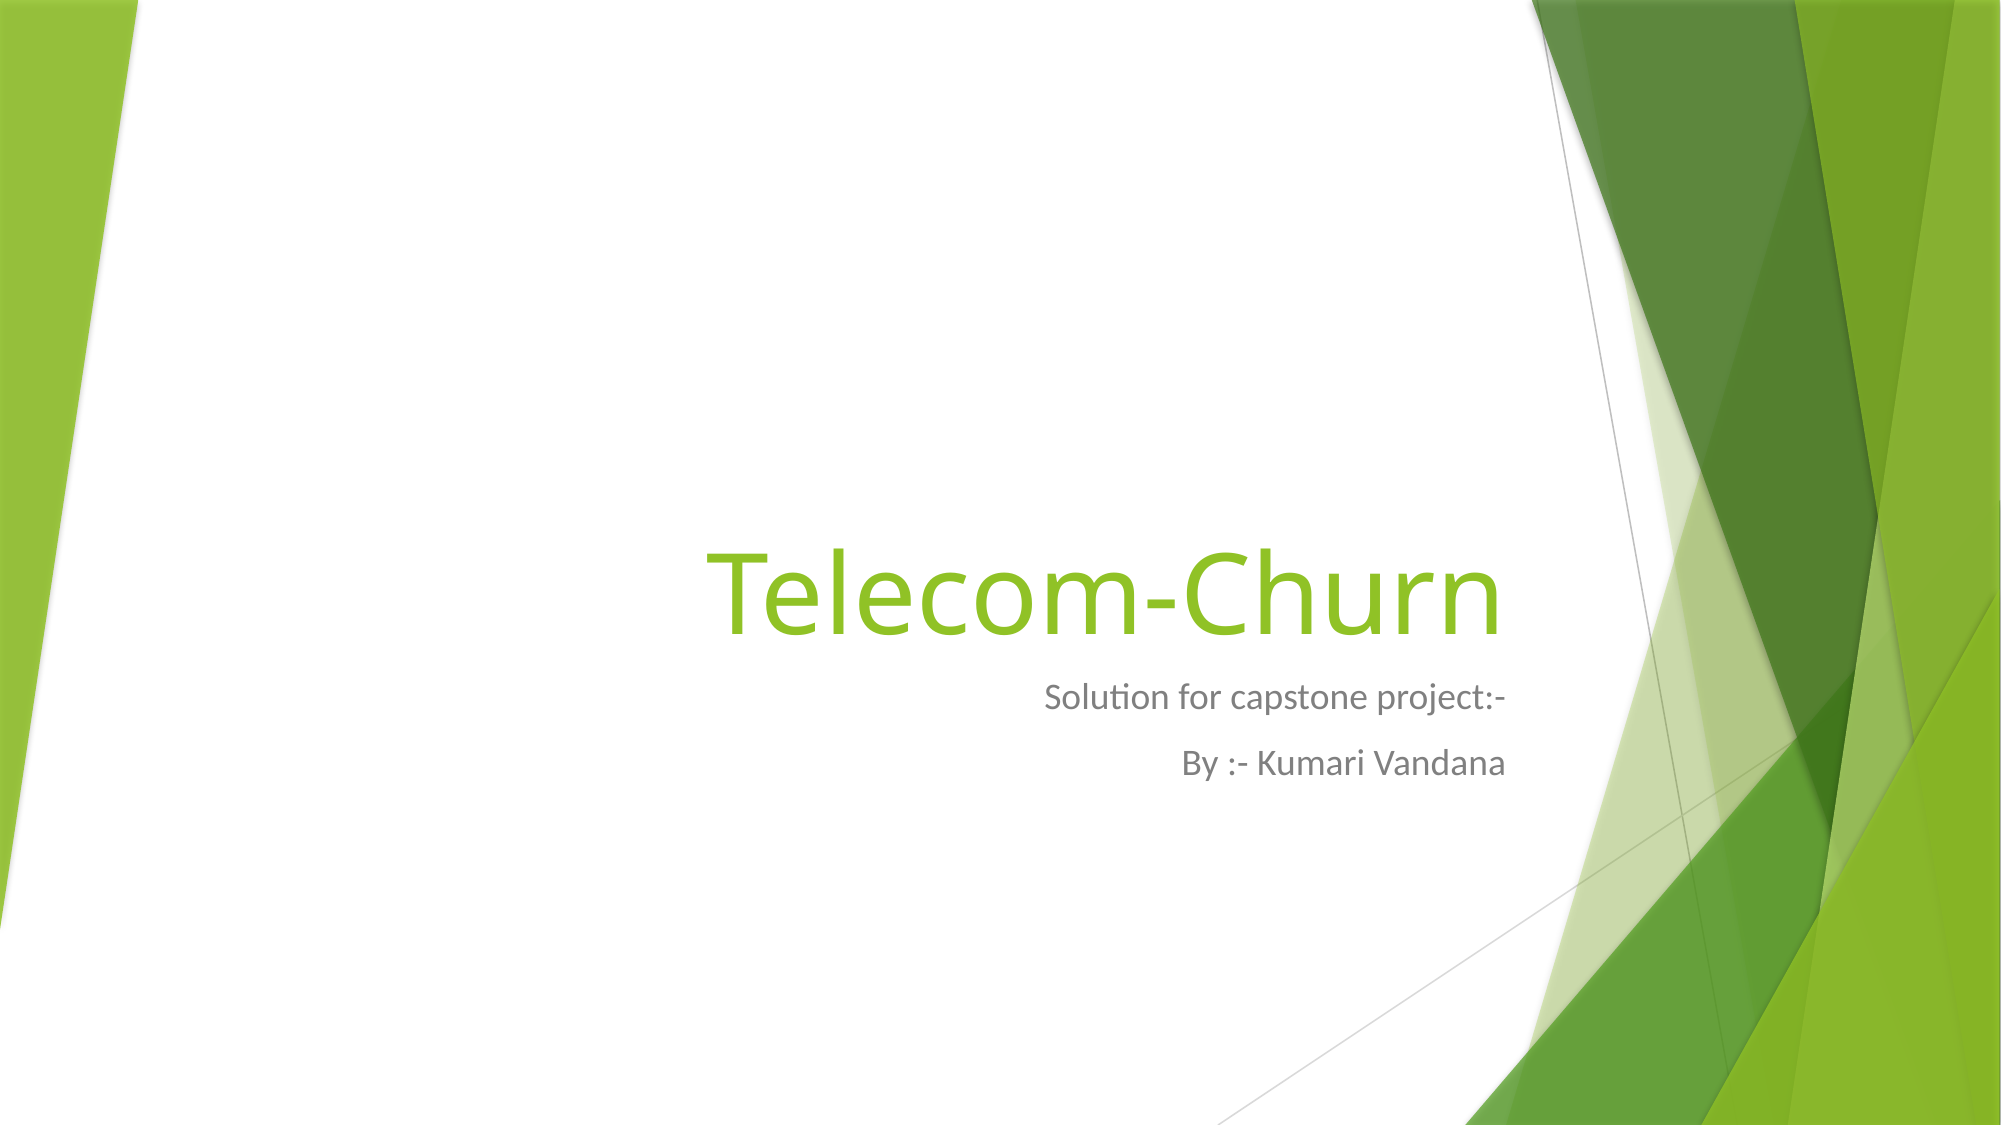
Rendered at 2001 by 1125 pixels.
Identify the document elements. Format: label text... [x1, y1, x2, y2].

subtitle Solution for capstone project:- By :- Kumari Vandana [247, 664, 1522, 845]
title Telecom-Churn [247, 394, 1522, 664]
